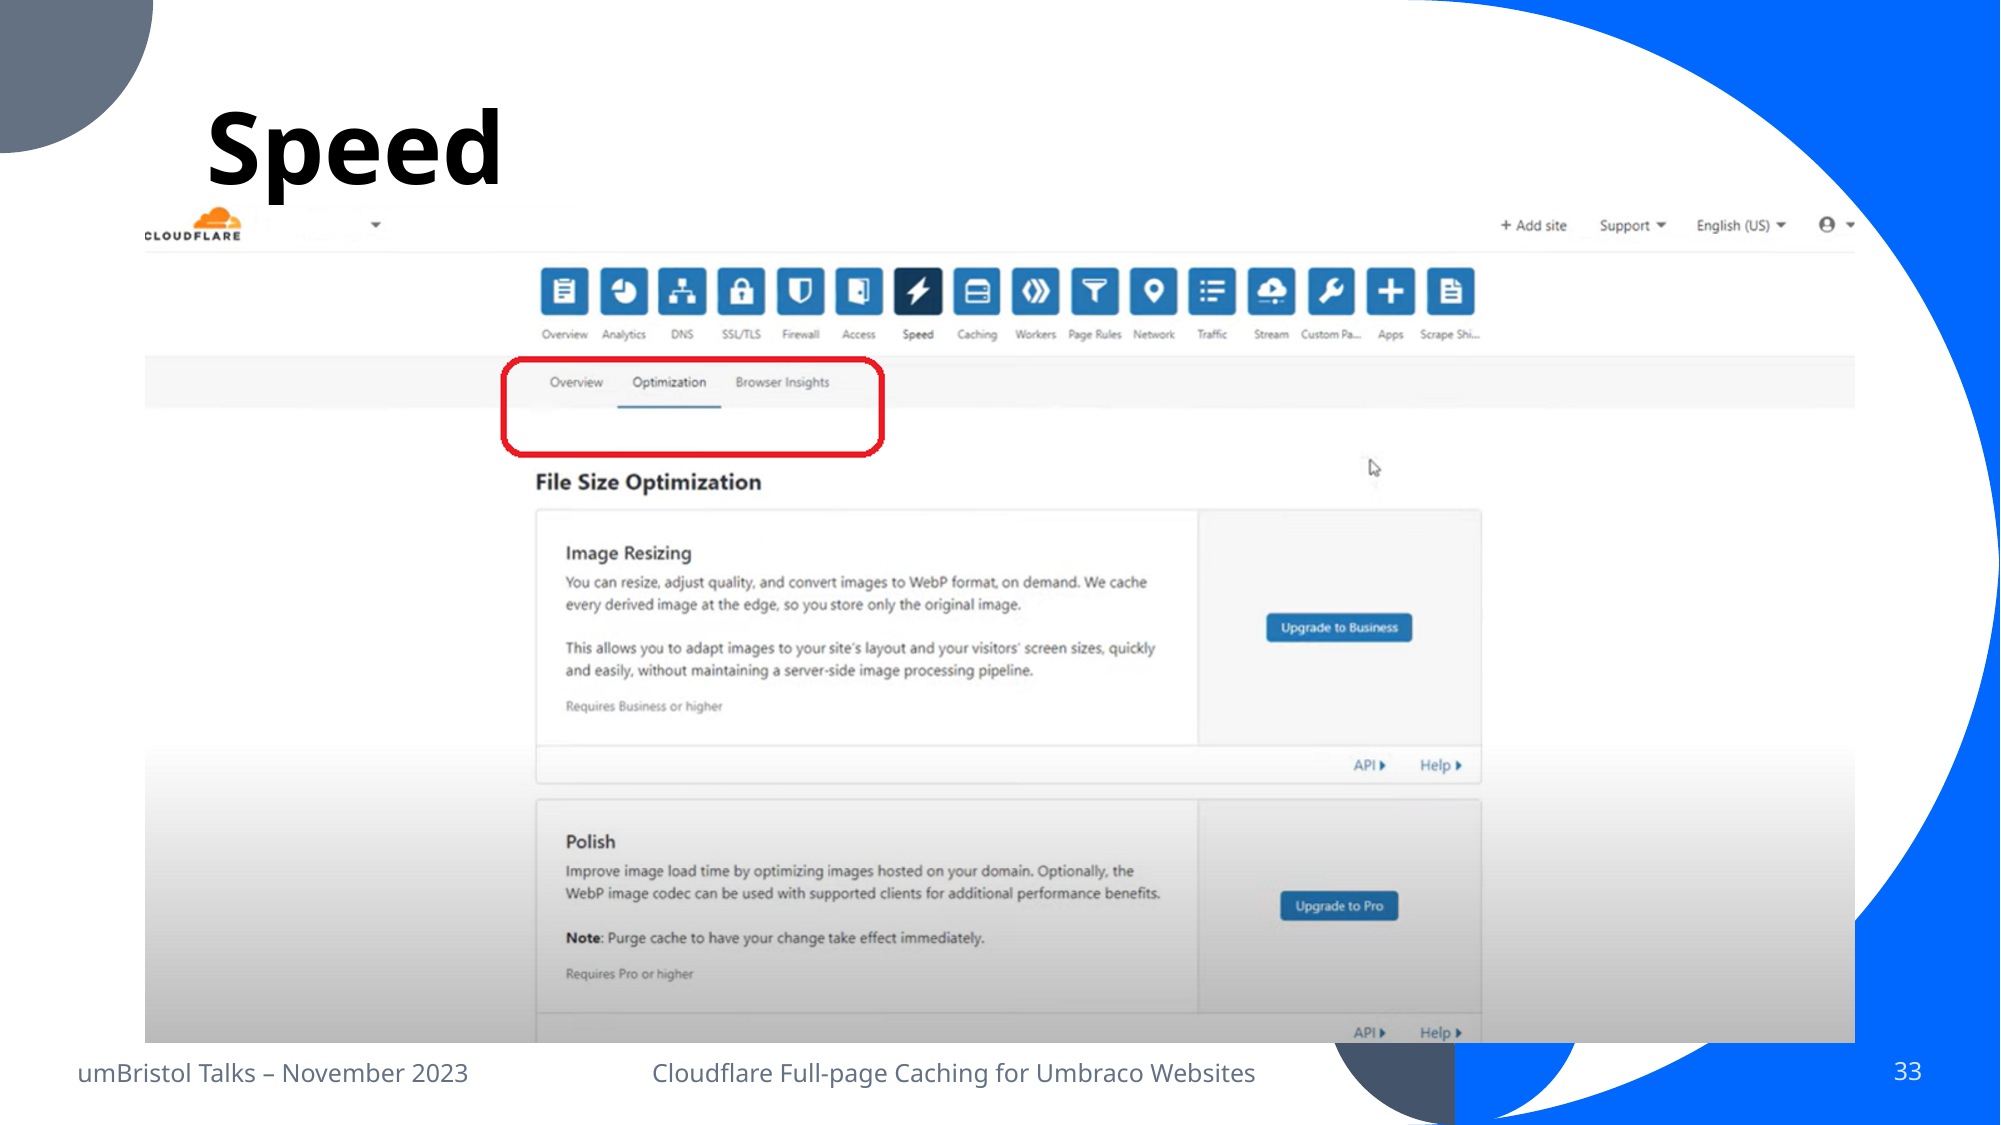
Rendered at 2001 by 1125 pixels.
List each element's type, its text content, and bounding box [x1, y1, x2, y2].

title Speed [191, 75, 1872, 214]
slide_number 33 [1665, 1042, 1938, 1103]
picture [145, 205, 1855, 1043]
footer Cloudflare Full-page Caching for Umbraco Websites [571, 1043, 1338, 1103]
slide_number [62, 1042, 513, 1103]
